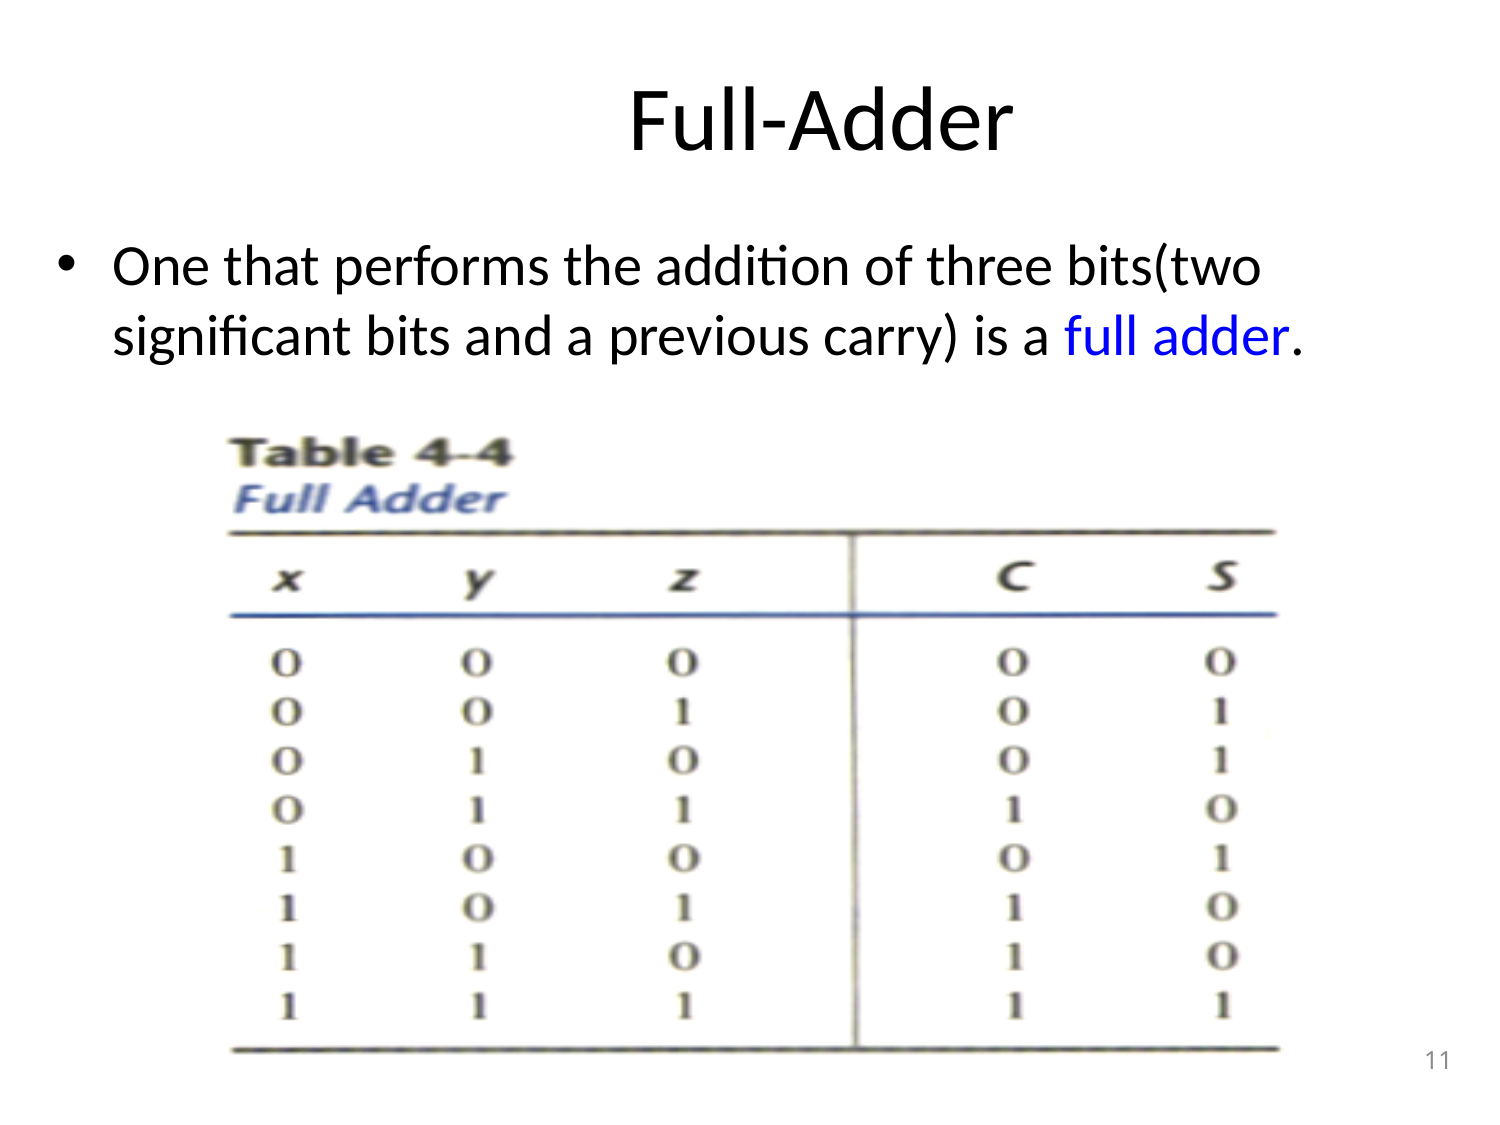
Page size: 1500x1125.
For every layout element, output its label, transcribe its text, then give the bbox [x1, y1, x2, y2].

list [218, 432, 1294, 1059]
title Full-Adder [182, 30, 1462, 197]
slide_number 11 [1155, 1024, 1468, 1100]
list One that performs the addition of three bits(two significant bits and a previous carry) is a full adder. [40, 219, 1470, 410]
